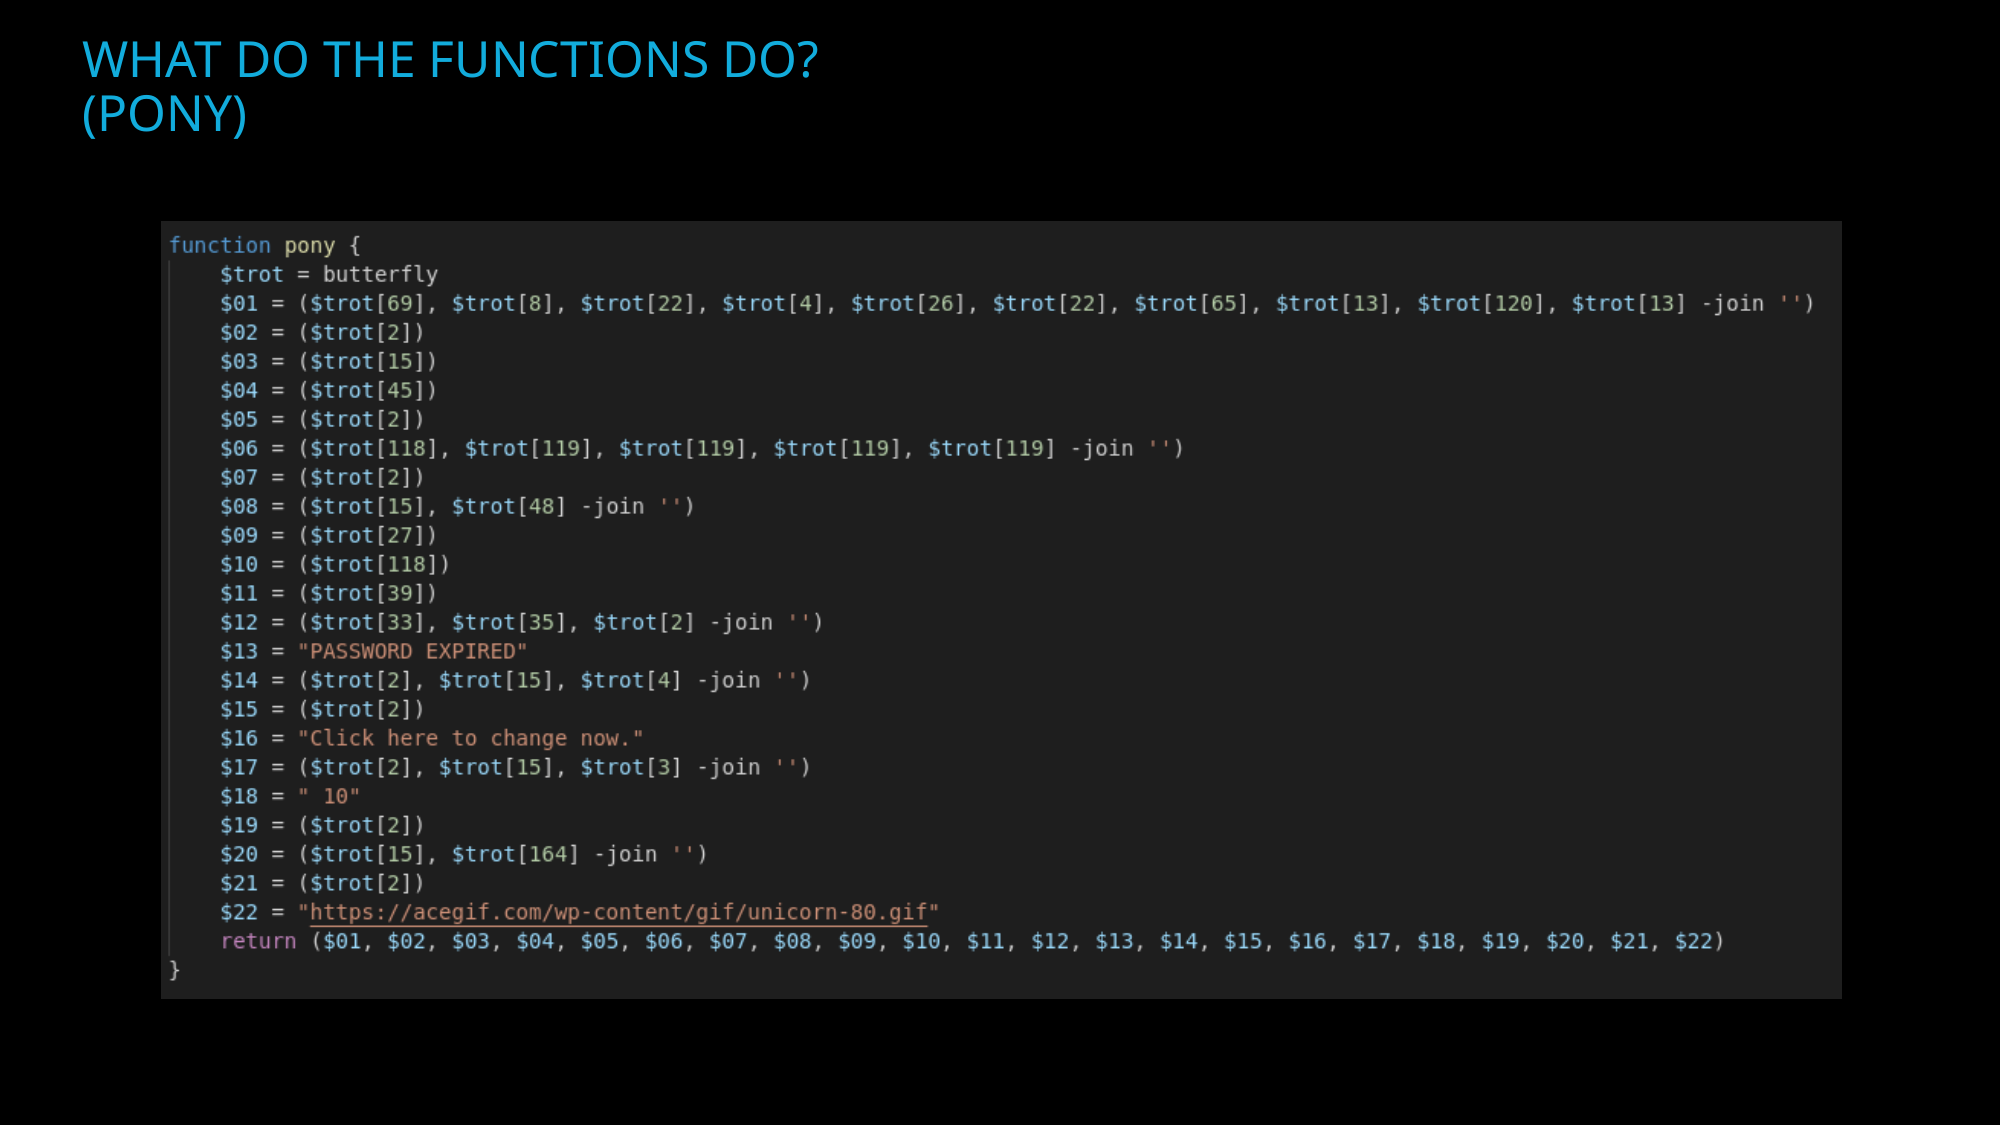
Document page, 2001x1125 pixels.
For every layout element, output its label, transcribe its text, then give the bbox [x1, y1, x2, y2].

text_box [0, 0, 2000, 1125]
picture [161, 221, 1842, 999]
text_box [66, 237, 1938, 1050]
title What do the functions do? (pony) [67, 27, 1000, 150]
